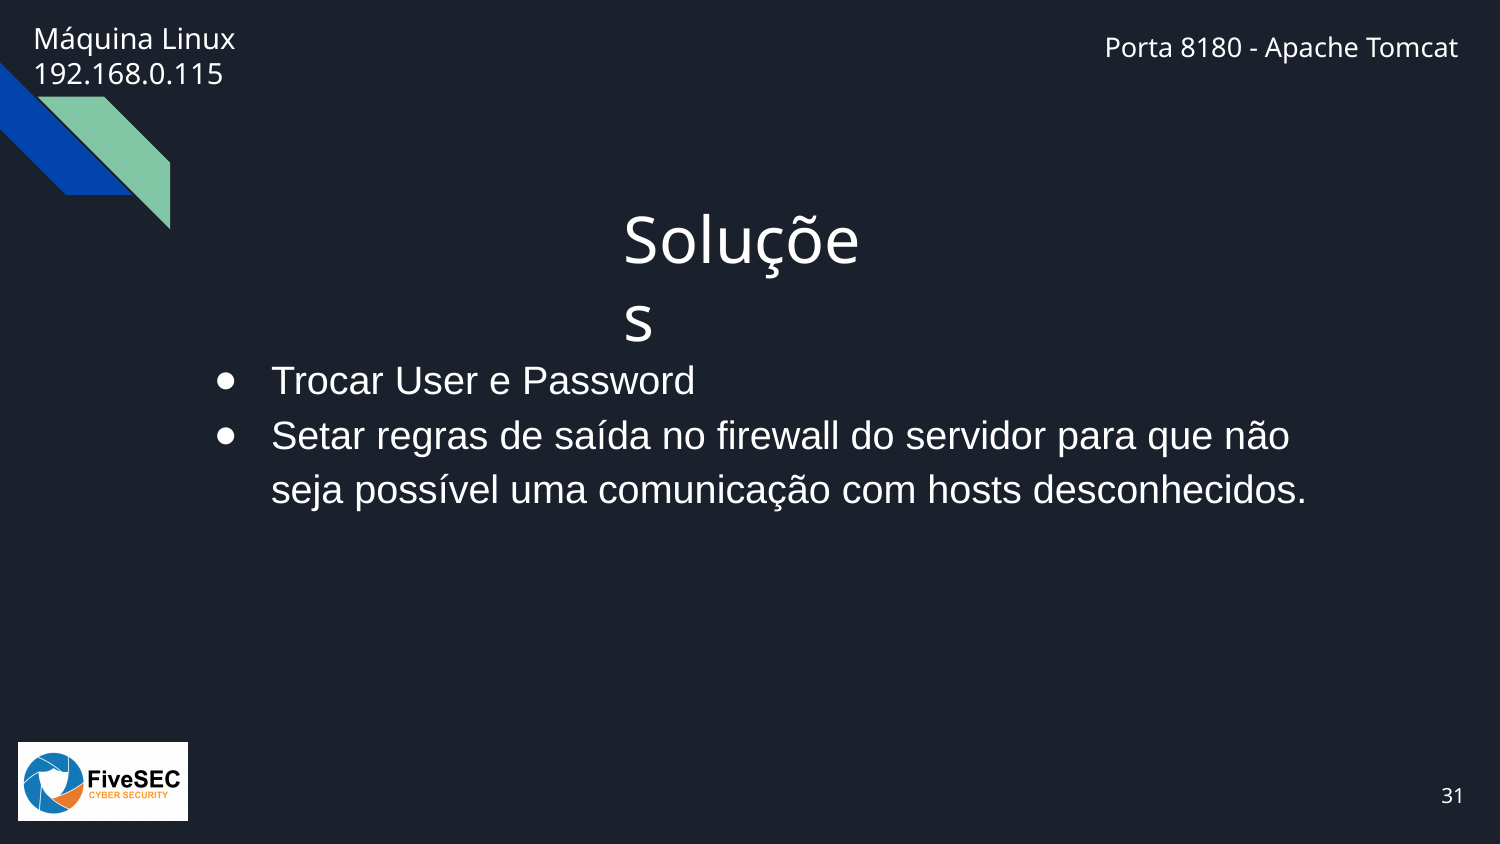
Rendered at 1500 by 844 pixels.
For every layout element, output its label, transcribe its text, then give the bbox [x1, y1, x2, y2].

slide_number ‹#› [1389, 764, 1480, 830]
picture [17, 742, 188, 821]
text_box Máquina Linux 192.168.0.115 [18, 5, 338, 106]
text_box Soluções [608, 184, 892, 333]
text_box Porta 8180 - Apache Tomcat [1047, 15, 1500, 79]
text_box Trocar User e Password Setar regras de saída no firewall do servidor para que não seja possível uma comunicação com hosts desconhecidos. [181, 333, 1370, 527]
